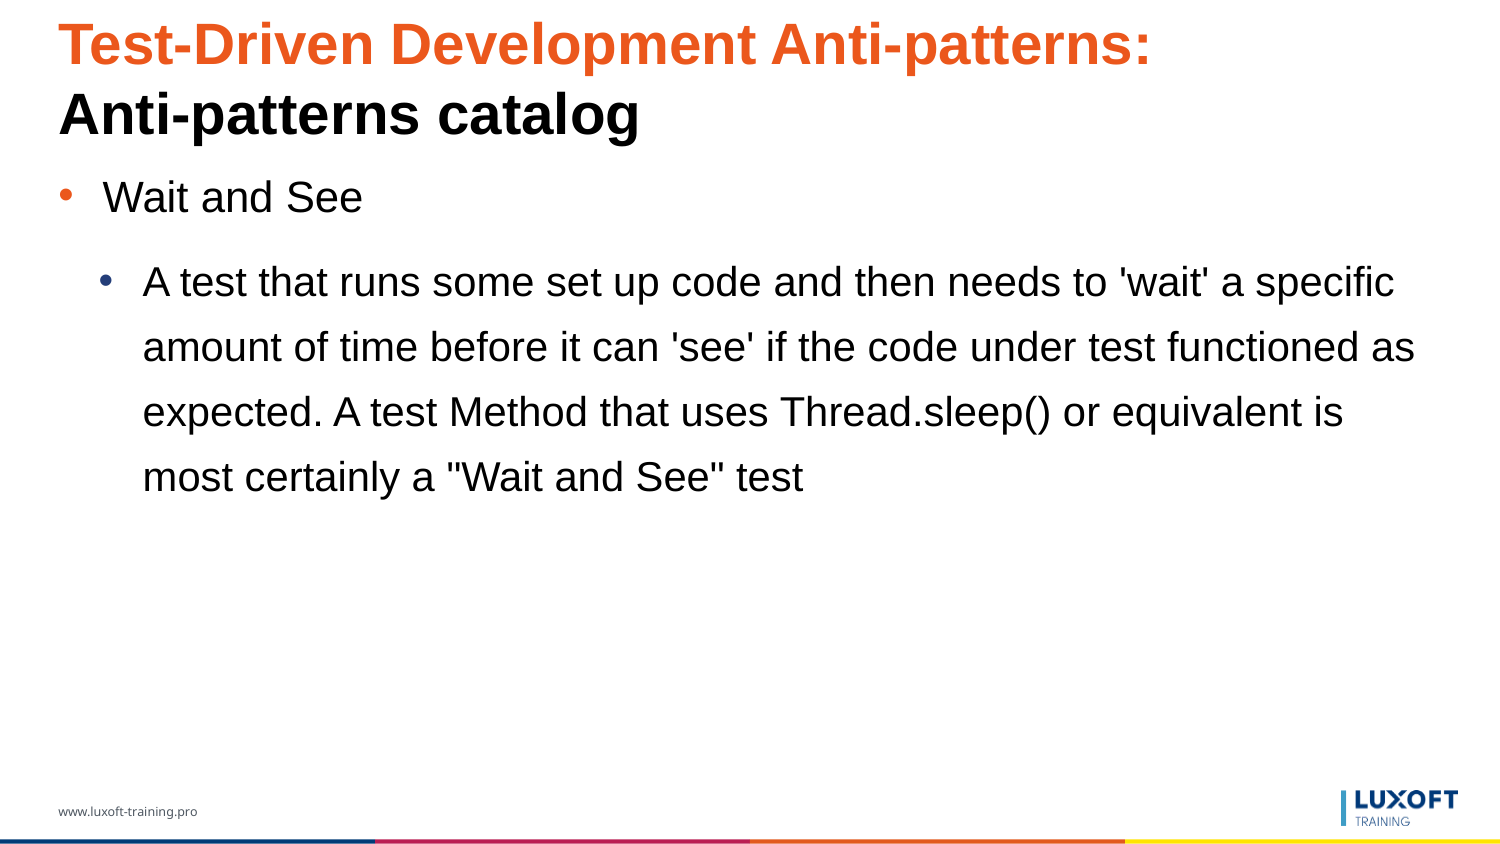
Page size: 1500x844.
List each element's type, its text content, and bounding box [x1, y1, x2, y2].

title Test-Driven Development Anti-patterns: Anti-patterns catalog [47, 44, 1457, 107]
picture [1341, 790, 1458, 826]
list Wait and See A test that runs some set up code and then needs to 'wait' a specific amount of time before it can 'see' if the code under test functioned as expected. A test Method that uses Thread.sleep() or equivalent is most certainly a "Wait and See" test [47, 147, 1457, 764]
